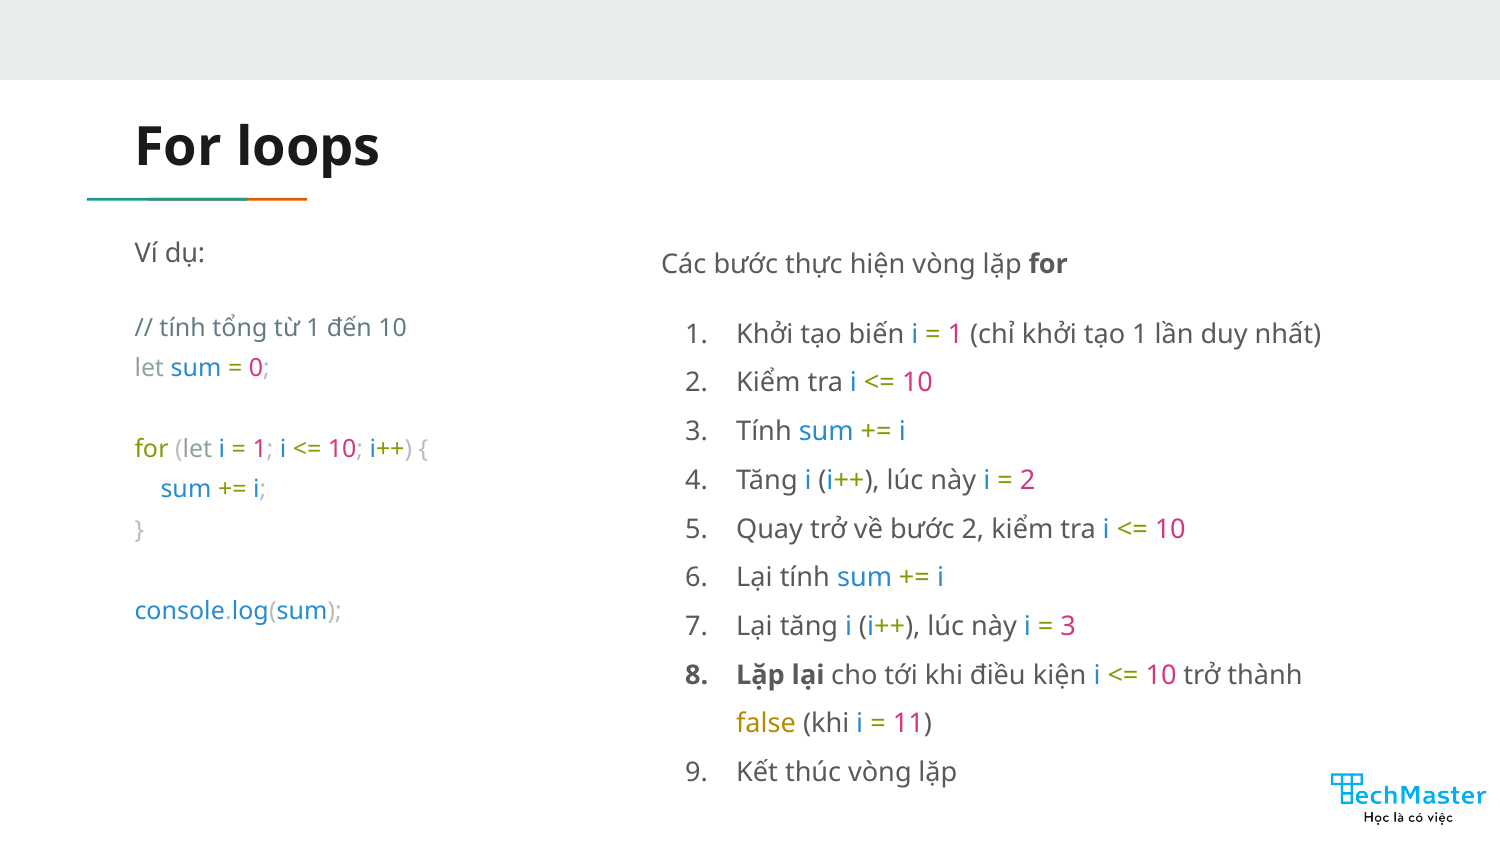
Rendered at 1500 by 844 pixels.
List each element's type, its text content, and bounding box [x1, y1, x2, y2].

list Ví dụ: // tính tổng từ 1 đến 10 let sum = 0; for (let i = 1; i <= 10; i++) { sum += i; } console.log(sum); [119, 215, 646, 804]
picture [1329, 754, 1488, 844]
title For loops [119, 95, 1381, 184]
text_box Các bước thực hiện vòng lặp for Khởi tạo biến i = 1 (chỉ khởi tạo 1 lần duy nhất) Kiểm tra i <= 10 Tính sum += i Tăng i (i++), lúc này i = 2 Quay trở về bước 2, kiểm tra i <= 10 Lại tính sum += i Lại tăng i (i++), lúc này i = 3 Lặp lại cho tới khi điều kiện i <= 10 trở thành false (khi i = 11) Kết thúc vòng lặp [646, 215, 1381, 804]
